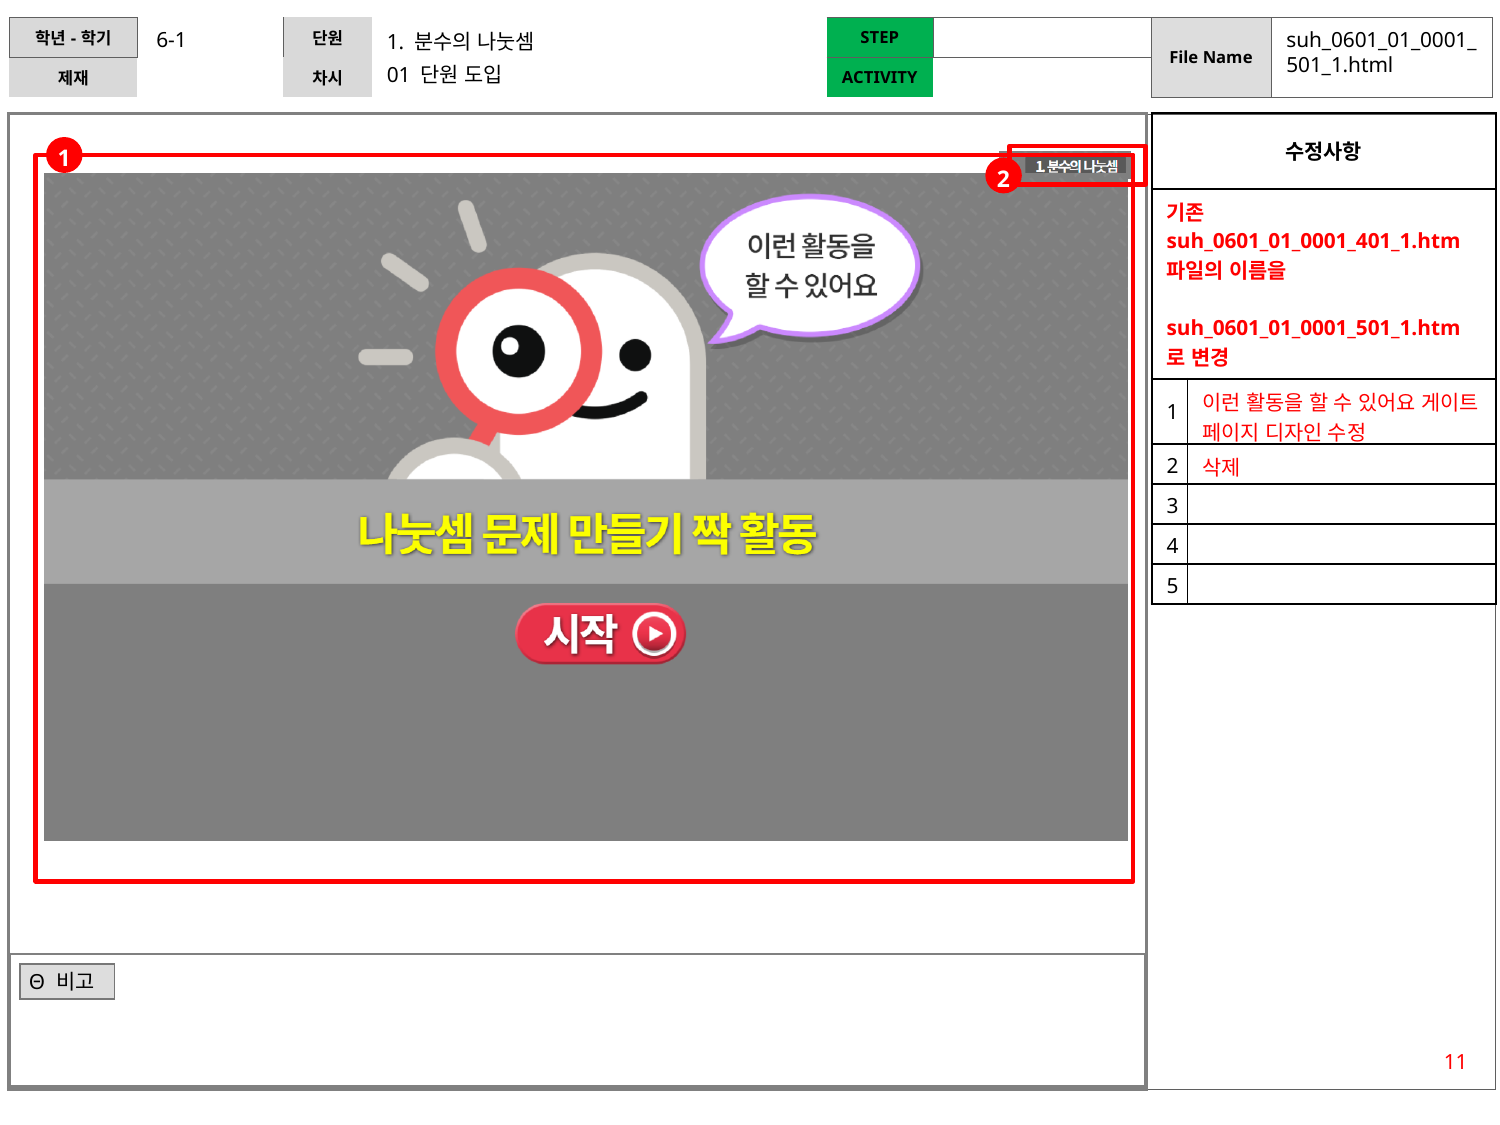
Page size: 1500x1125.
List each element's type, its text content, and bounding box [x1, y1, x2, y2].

text_box 01 단원 도입 [372, 54, 816, 102]
table_cell 2 [1153, 445, 1187, 483]
table_cell 5 [1153, 565, 1187, 603]
table_cell 4 [1153, 525, 1187, 563]
table_cell 1 [1153, 380, 1187, 443]
table_cell 이런 활동을 할 수 있어요 게이트 페이지 디자인 수정 [1188, 380, 1495, 443]
table_cell [1188, 485, 1495, 523]
picture [43, 151, 1131, 841]
table_cell 3 [1153, 485, 1187, 523]
text_box suh_0601_01_0001_501_1.html [1271, 18, 1500, 84]
table_cell [1188, 565, 1495, 603]
table_cell 기존suh_0601_01_0001_401_1.htm 파일의 이름을 suh_0601_01_0001_501_1.htm 로 변경 [1153, 190, 1495, 378]
text_box [1008, 144, 1148, 186]
text_box 6-1 [141, 18, 284, 55]
table_cell [1188, 525, 1495, 563]
text_box [34, 153, 1135, 883]
text_box 2 [983, 157, 994, 172]
text_box 1 [43, 134, 85, 172]
table_cell 삭제 [1188, 445, 1495, 483]
table_header 수정사항 [1153, 114, 1495, 188]
text_box 1. 분수의 나눗셈 [372, 21, 715, 57]
